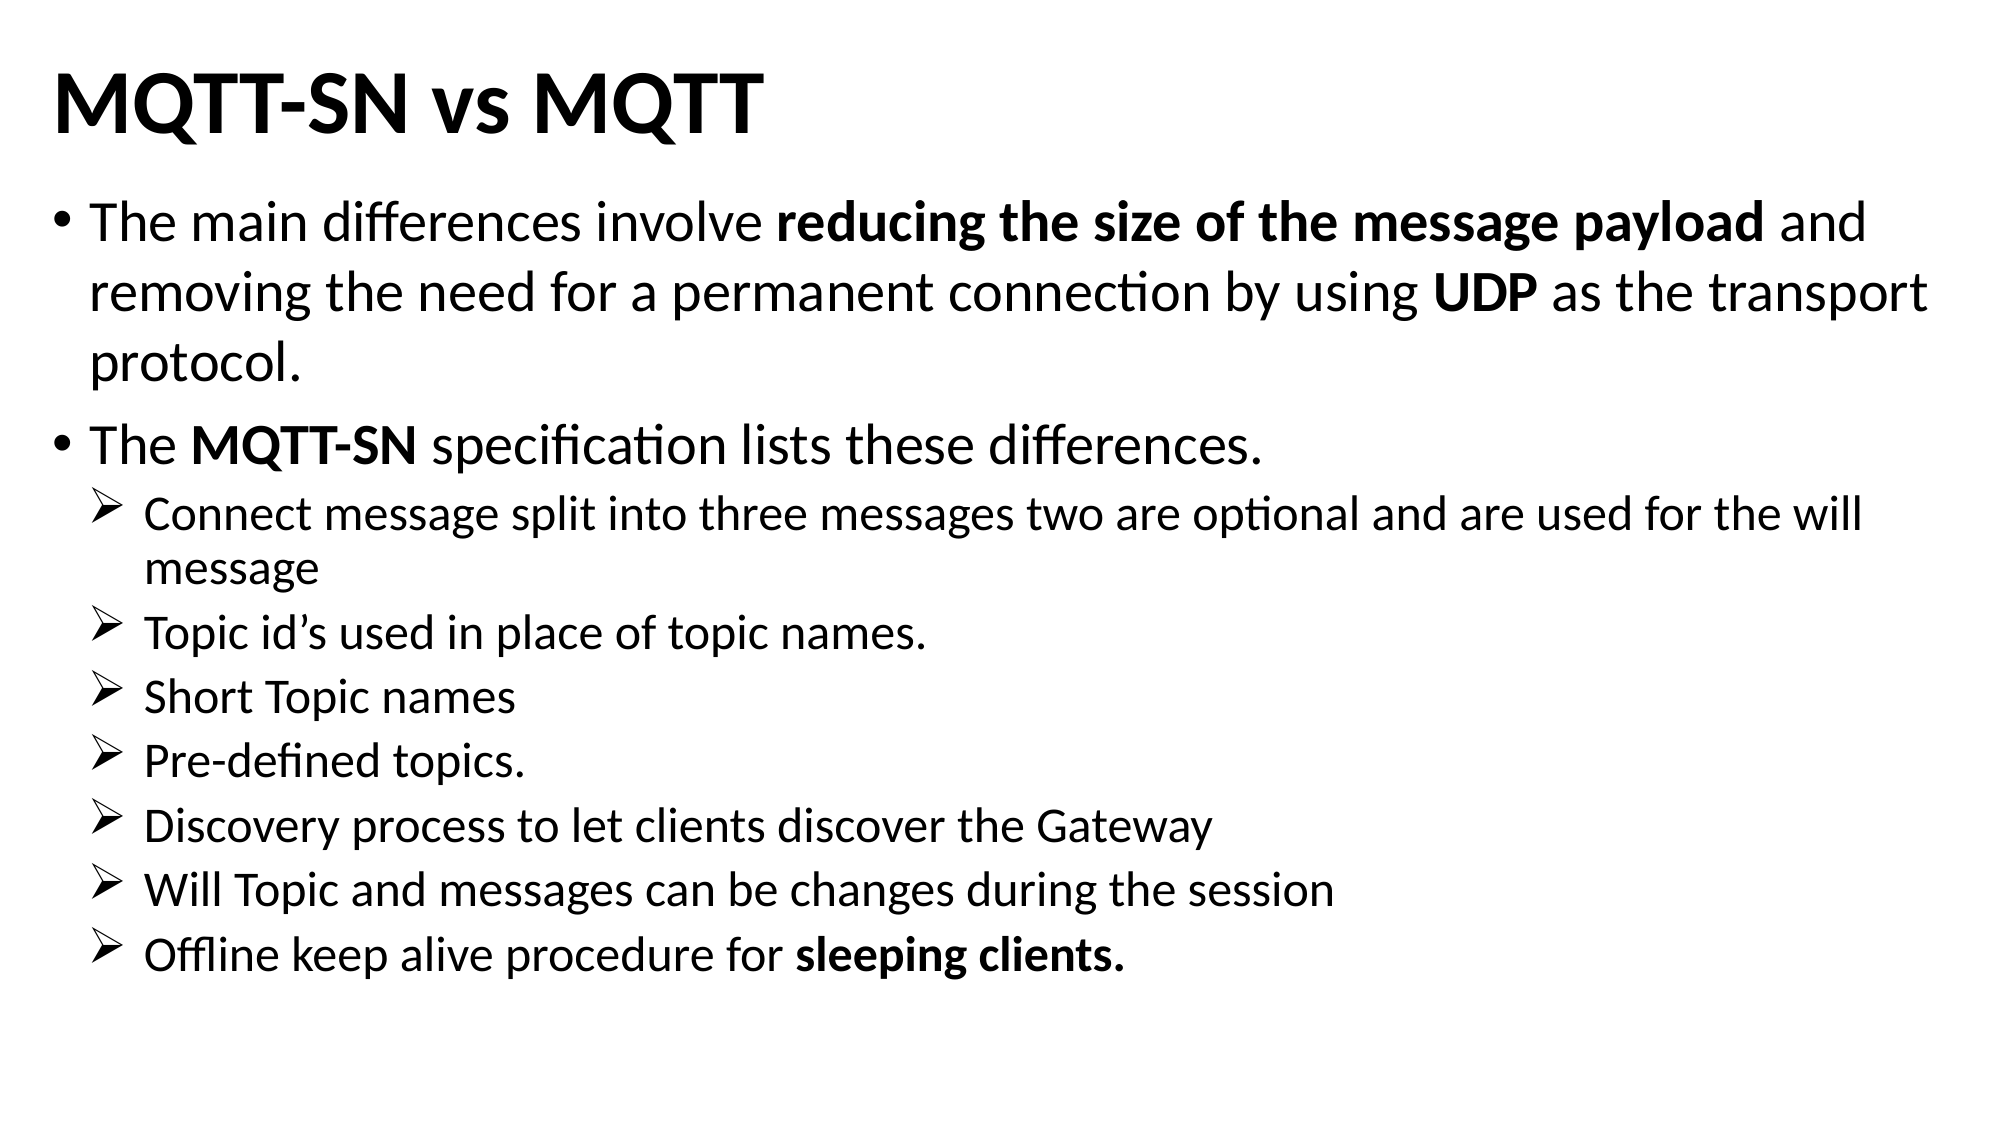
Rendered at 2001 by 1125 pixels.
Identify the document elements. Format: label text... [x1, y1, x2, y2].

title MQTT-SN vs MQTT [37, 32, 1969, 175]
list The main differences involve reducing the size of the message payload and removing the need for a permanent connection by using UDP as the transport protocol. The MQTT-SN specification lists these differences. Connect message split into three messages two are optional and are used for the will message Topic id’s used in place of topic names. Short Topic names Pre-defined topics. Discovery process to let clients discover the Gateway Will Topic and messages can be changes during the session Offline keep alive procedure for sleeping clients. [37, 175, 1969, 1093]
